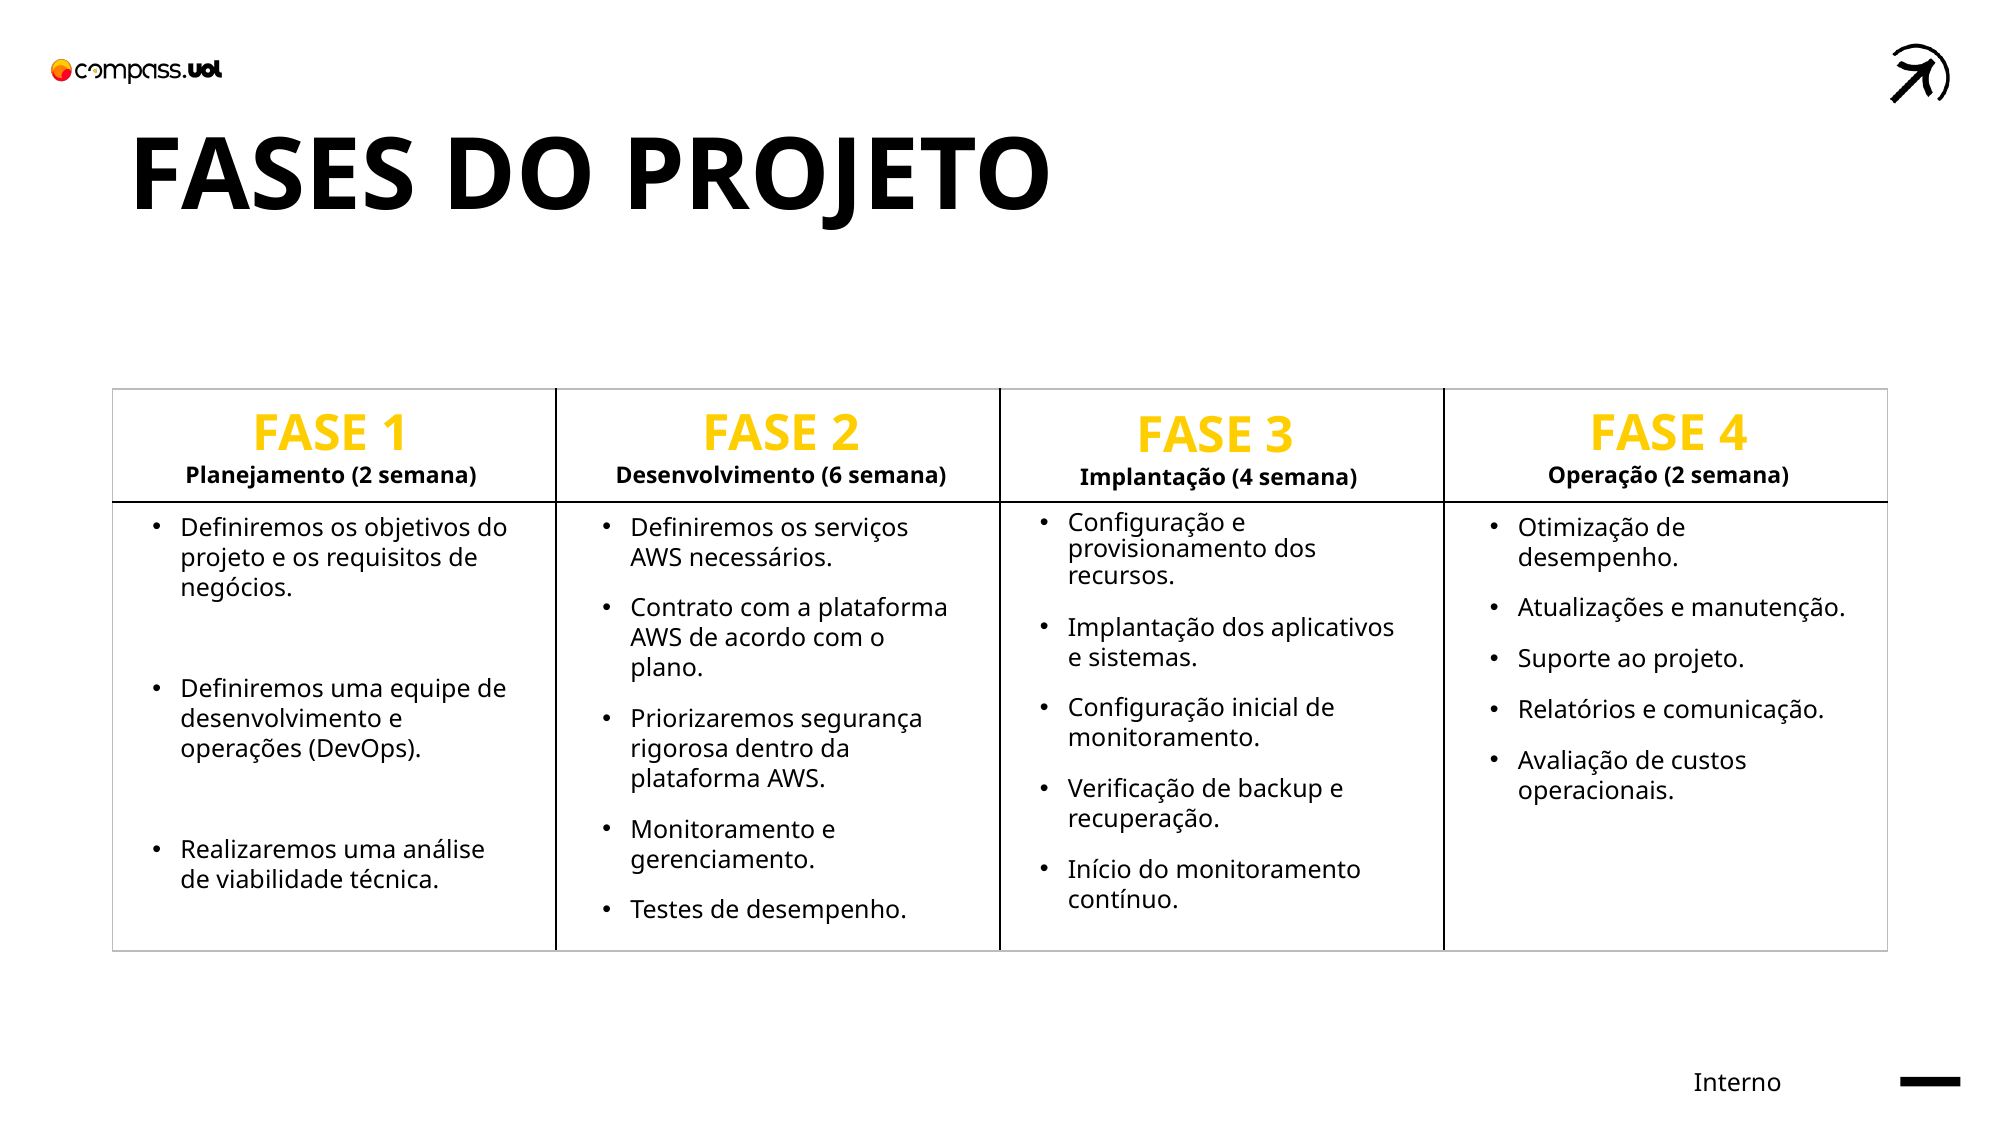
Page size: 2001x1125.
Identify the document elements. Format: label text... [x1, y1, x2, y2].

list FASES DO PROJETO [114, 101, 1283, 233]
list Interno [1679, 1062, 1894, 1100]
list Configuração e provisionamento dos recursos. Implantação dos aplicativos e sistemas. Configuração inicial de monitoramento. Verificação de backup e recuperação. Início do monitoramento contínuo. [1025, 504, 1413, 944]
list FASE 1 Planejamento (2 semana) [137, 393, 525, 504]
list Otimização de desempenho. Atualizações e manutenção. Suporte ao projeto. Relatórios e comunicação. Avaliação de custos operacionais. [1475, 503, 1863, 946]
list Definiremos os serviços AWS necessários. Contrato com a plataforma AWS de acordo com o plano. Priorizaremos segurança rigorosa dentro da plataforma AWS. Monitoramento e gerenciamento. Testes de desempenho. [587, 503, 975, 946]
list Definiremos os objetivos do projeto e os requisitos de negócios. Definiremos uma equipe de desenvolvimento e operações (DevOps). Realizaremos uma análise de viabilidade técnica. [137, 504, 525, 946]
picture [51, 59, 222, 84]
list FASE 2 Desenvolvimento (6 semana) [587, 393, 975, 503]
picture [1889, 43, 1950, 104]
list FASE 3 Implantação (4 semana) [1025, 394, 1413, 504]
list FASE 4 Operação (2 semana) [1475, 393, 1863, 503]
